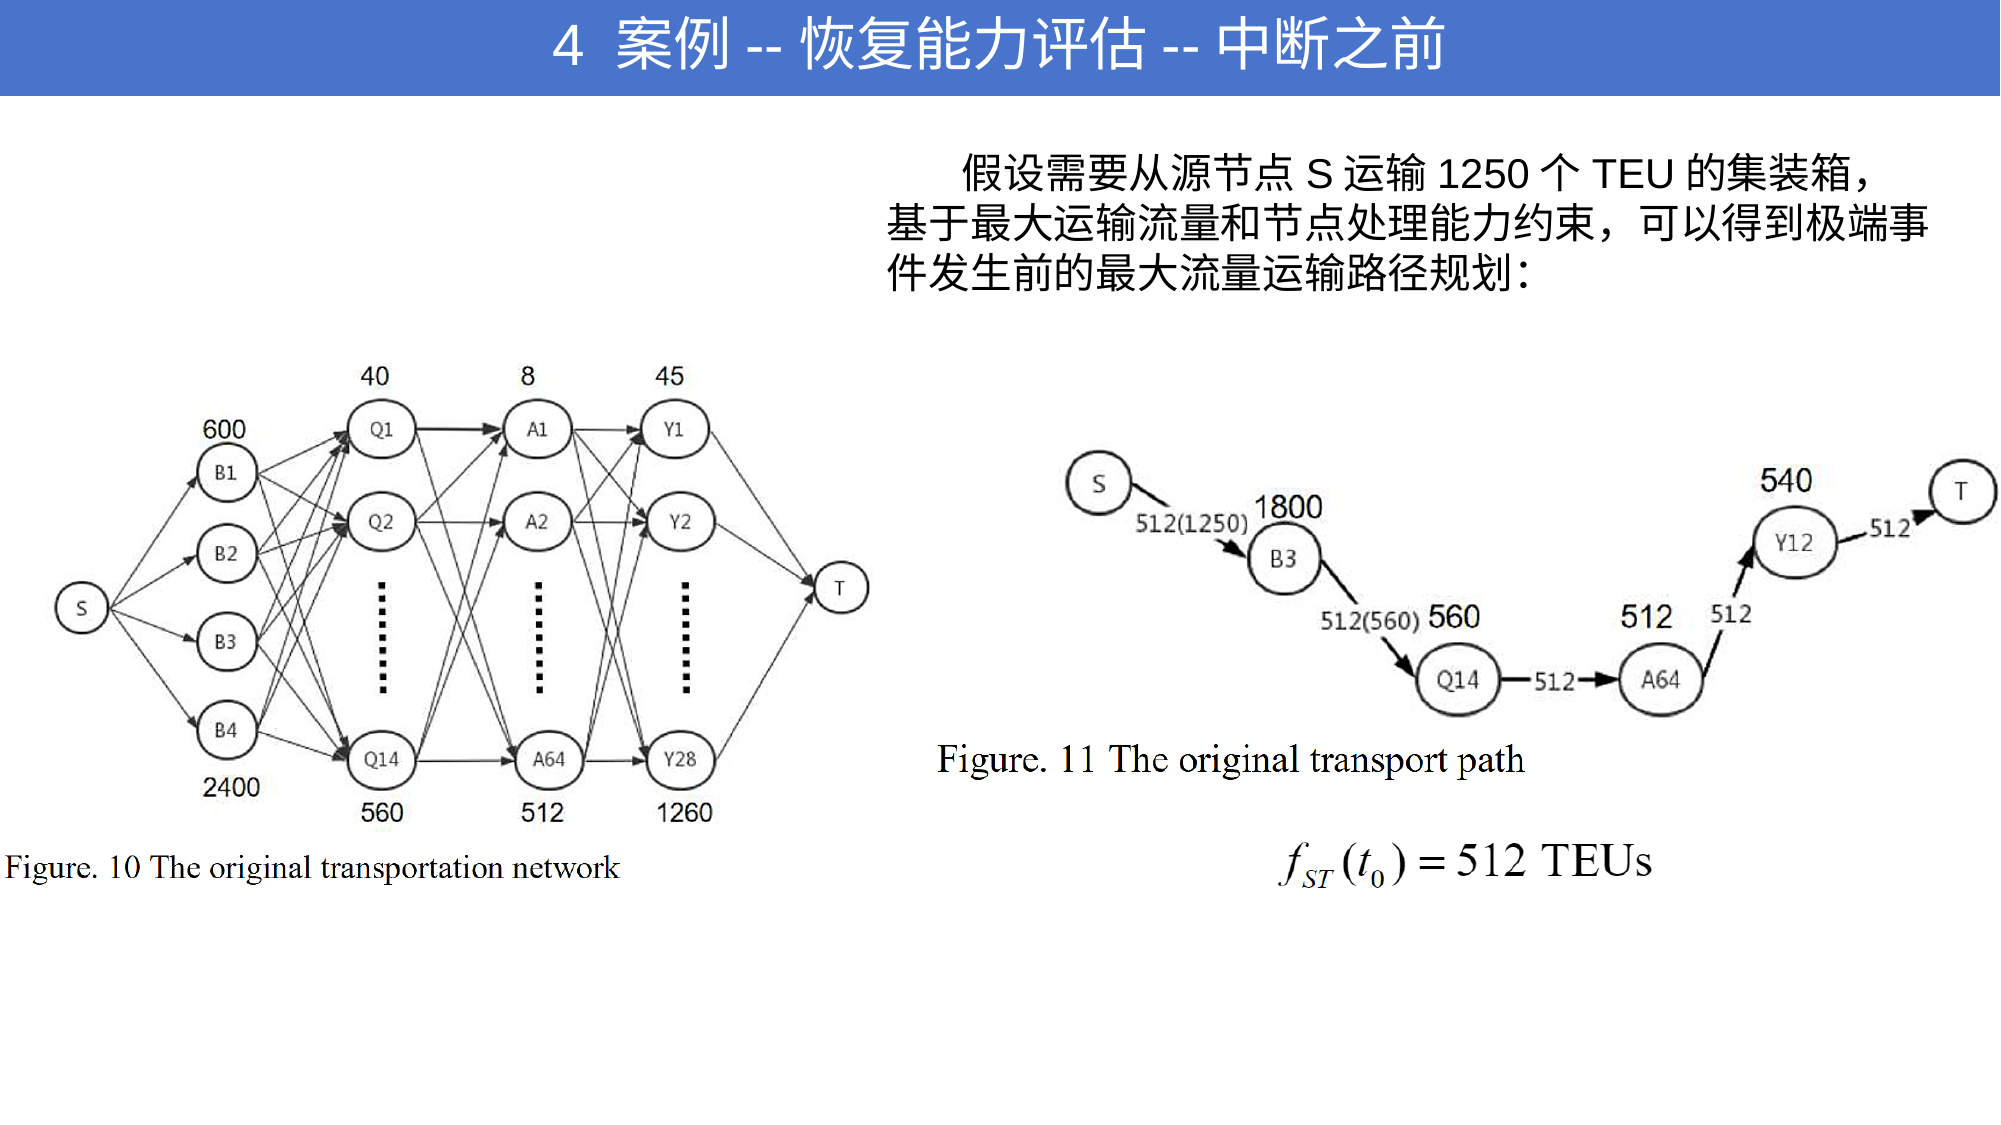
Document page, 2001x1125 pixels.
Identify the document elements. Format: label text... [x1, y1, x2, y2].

picture [0, 362, 873, 894]
text_box 假设需要从源节点S运输1250个TEU的集装箱，基于最大运输流量和节点处理能力约束，可以得到极端事件发生前的最大流量运输路径规划： [872, 139, 1950, 305]
text_box 4 案例--恢复能力评估--中断之前 [0, 0, 2000, 96]
picture [1272, 834, 1660, 894]
picture [932, 441, 2000, 785]
